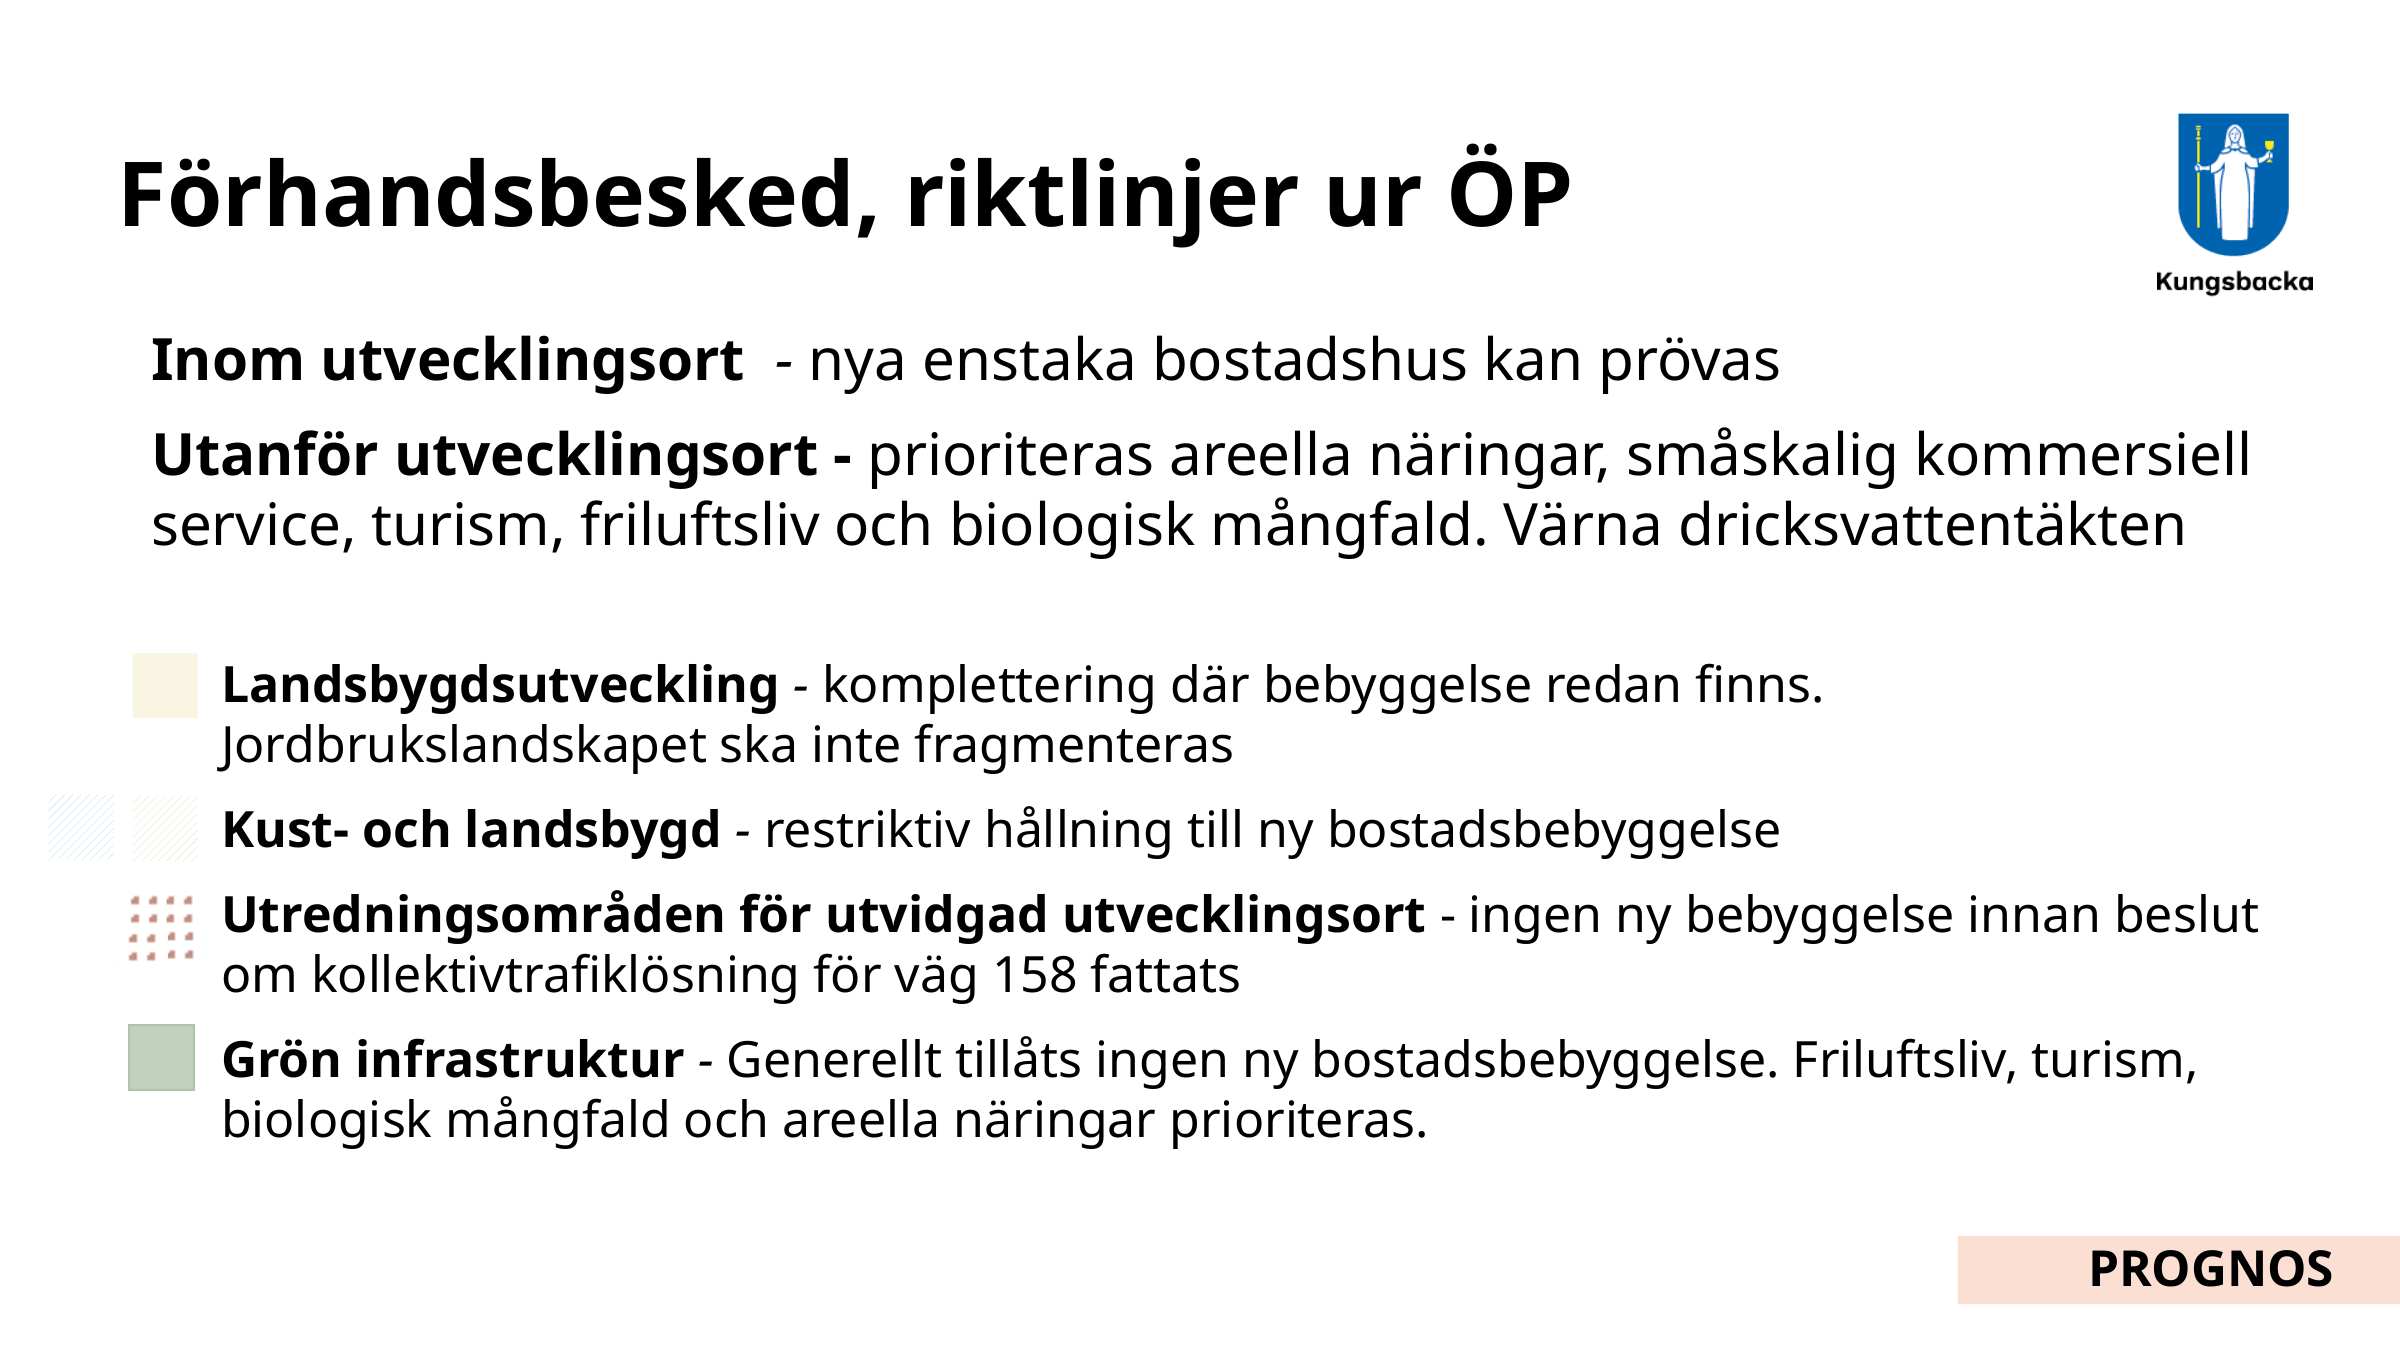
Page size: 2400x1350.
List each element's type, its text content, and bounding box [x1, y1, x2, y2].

text_box [132, 652, 199, 719]
list Landsbygdsutveckling - komplettering där bebyggelse redan finns. Jordbrukslandskapet ska inte fragmenteras Kust- och landsbygd - restriktiv hållning till ny bostadsbebyggelse Utredningsområden för utvidgad utvecklingsort - ingen ny bebyggelse innan beslut om kollektivtrafiklösning för väg 158 fattats Grön infrastruktur - Generellt tillåts ingen ny bostadsbebyggelse. Friluftsliv, turism, biologisk mångfald och areella näringar prioriteras. [205, 645, 2289, 1304]
text_box Inom utvecklingsort - nya enstaka bostadshus kan prövas Utanför utvecklingsort - prioriteras areella näringar, småskalig kommersiell service, turism, friluftsliv och biologisk mångfald. Värna dricksvattentäkten [136, 314, 2289, 565]
text_box [48, 794, 115, 861]
title Förhandsbesked, riktlinjer ur ÖP [102, 91, 2066, 304]
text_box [117, 884, 204, 968]
text_box PROGNOS [1957, 1235, 2400, 1305]
text_box [132, 795, 199, 862]
picture [2157, 111, 2313, 298]
text_box [128, 1024, 195, 1091]
